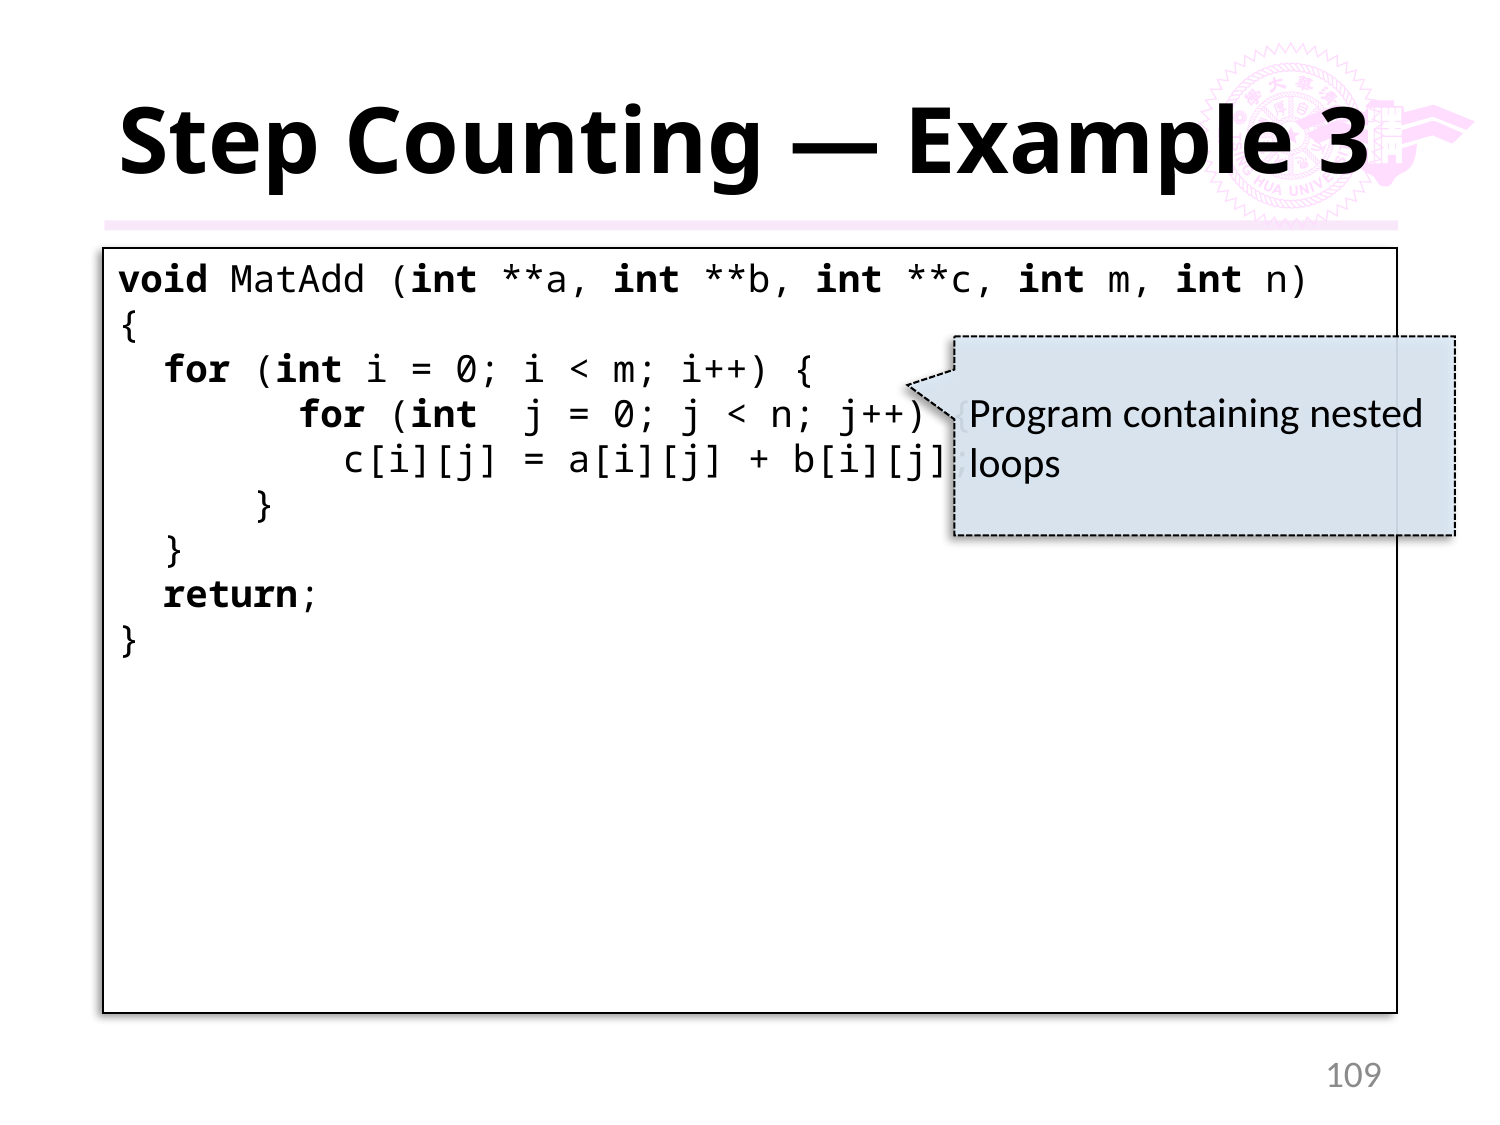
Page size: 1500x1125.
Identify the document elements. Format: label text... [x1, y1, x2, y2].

text_box Program containing nested loops [905, 335, 1456, 537]
title Step Counting — Example 3 [103, 59, 1397, 228]
slide_number 109 [1059, 1042, 1397, 1103]
text_box void MatAdd (int **a, int **b, int **c, int m, int n) { for (int i = 0; i < m; i++) { for (int j = 0; j < n; j++) { c[i][j] = a[i][j] + b[i][j]; } } return; } [102, 247, 1398, 1014]
